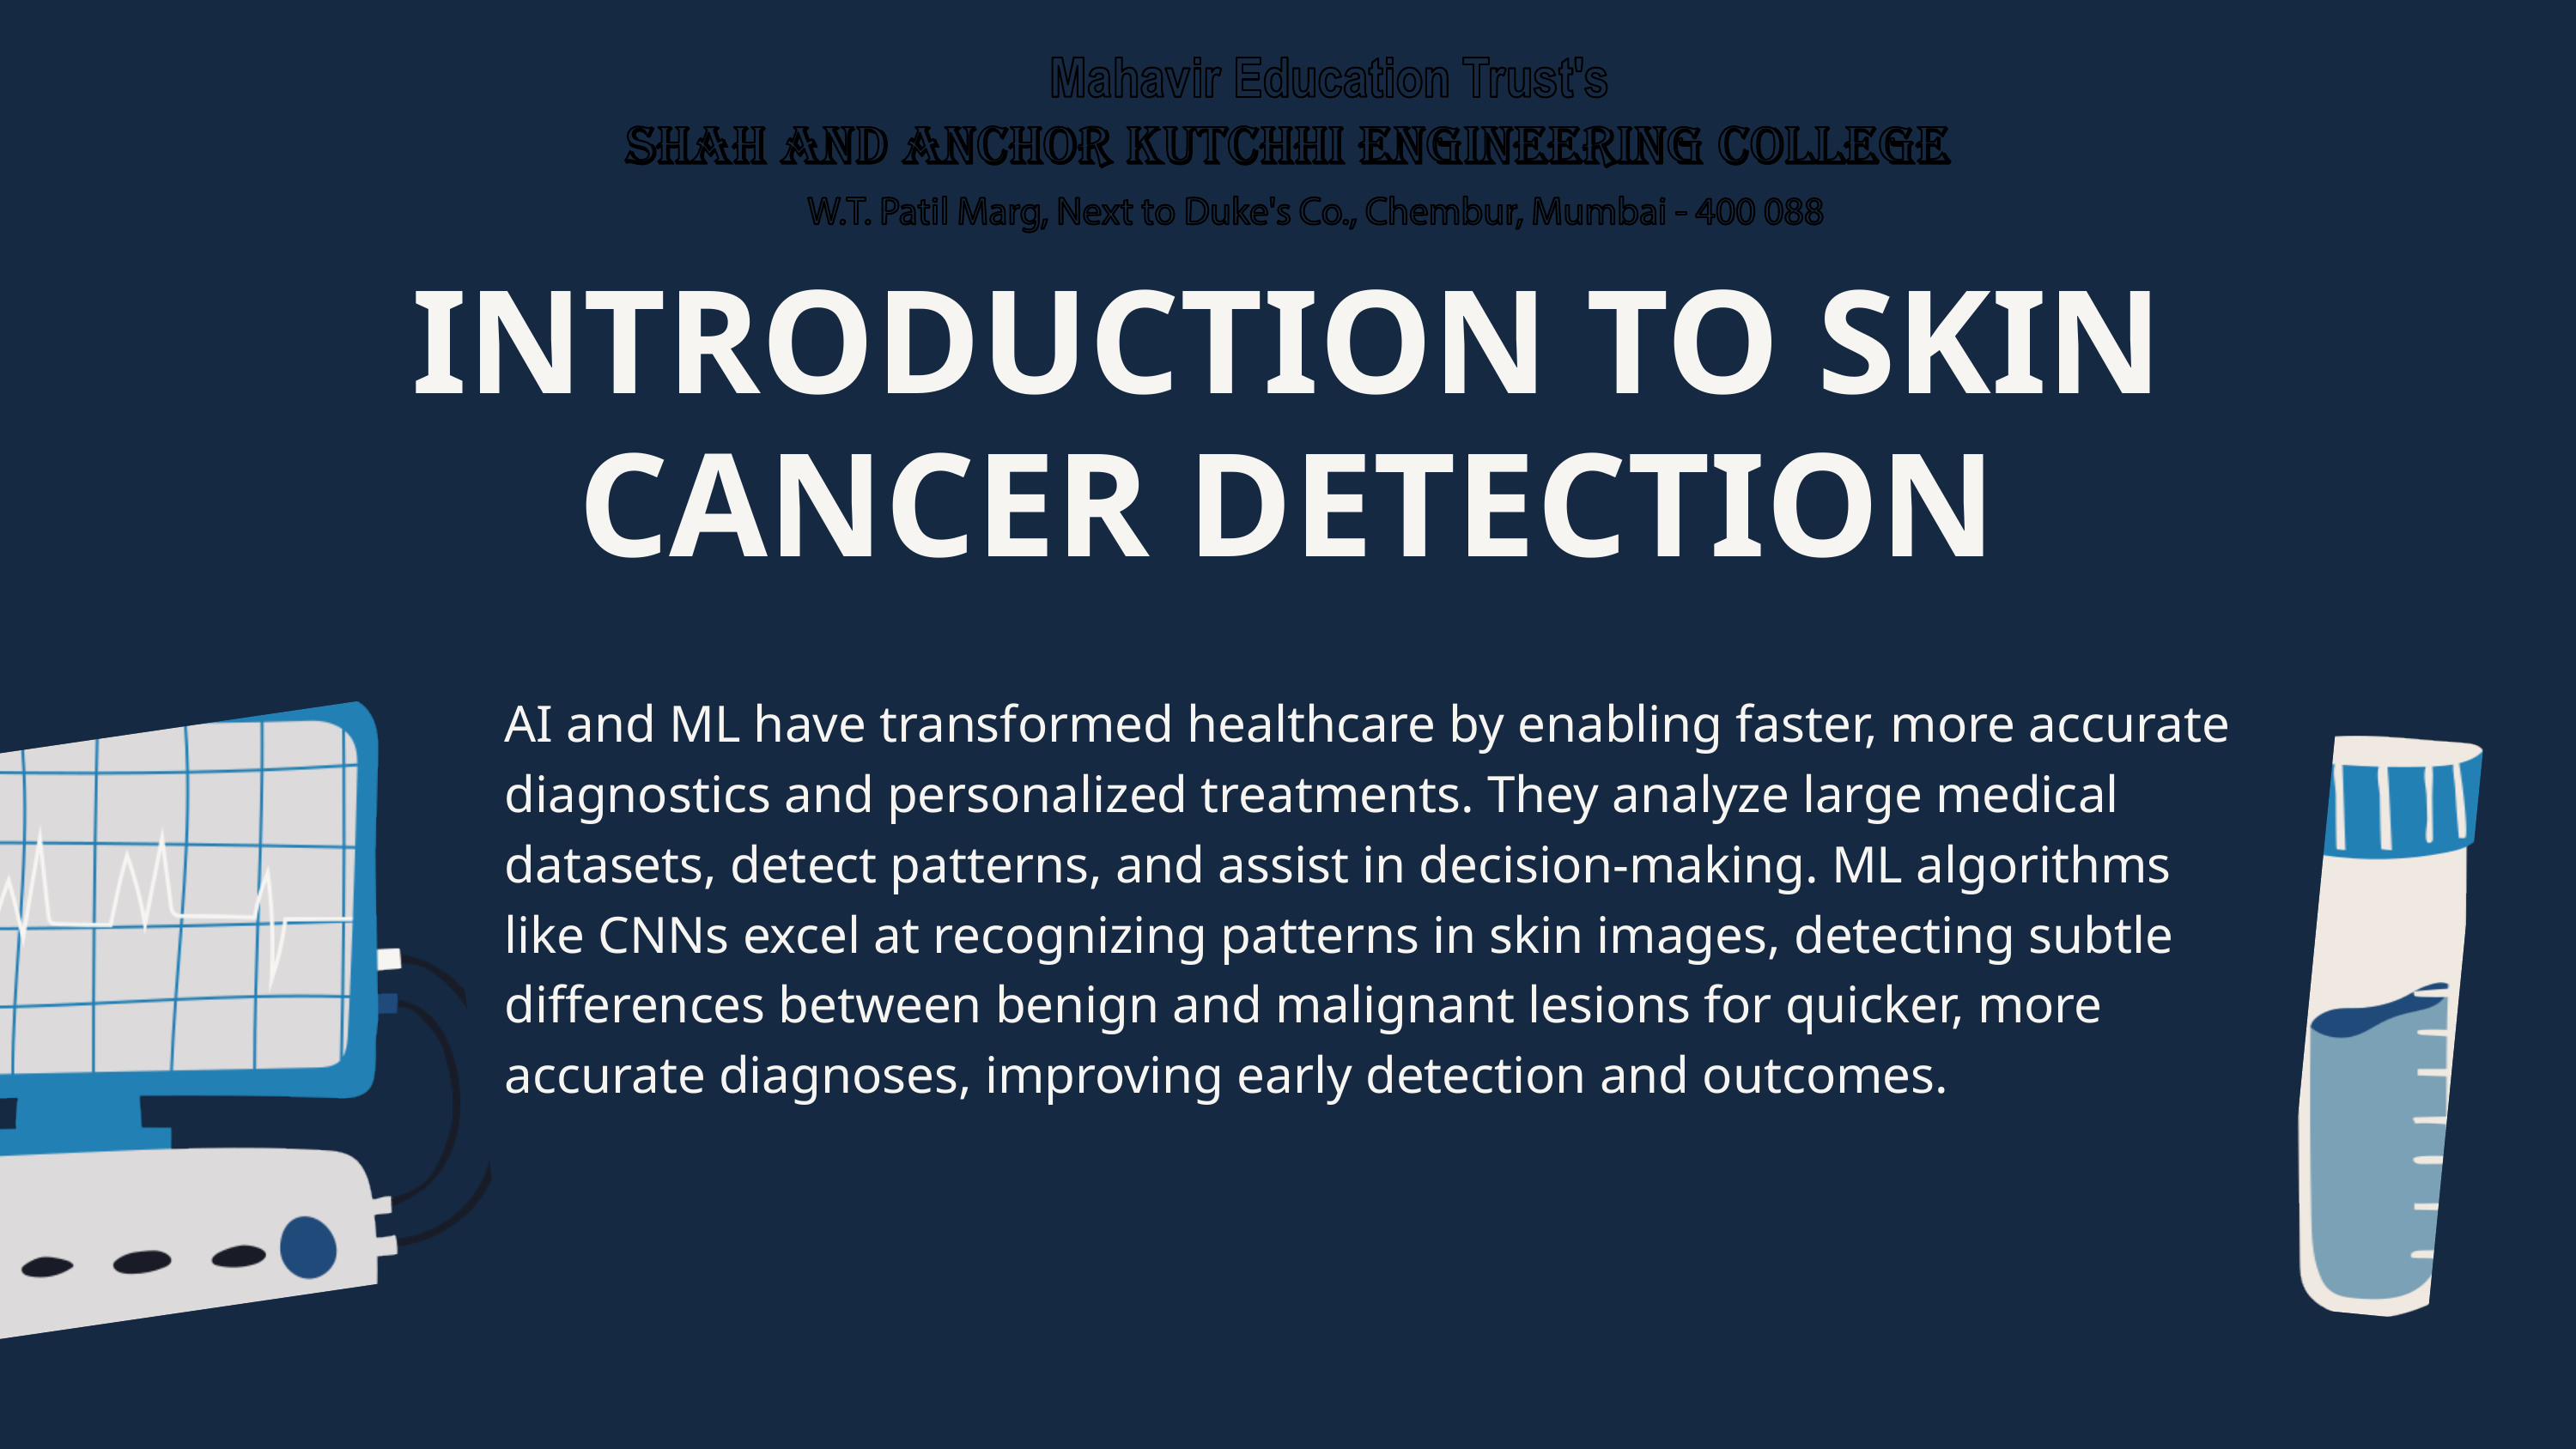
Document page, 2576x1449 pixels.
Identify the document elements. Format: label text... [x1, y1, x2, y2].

text_box INTRODUCTION TO SKIN CANCER DETECTION [264, 259, 2312, 586]
text_box [2279, 729, 2484, 1321]
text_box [625, 57, 1951, 233]
text_box [0, 692, 505, 1339]
text_box AI and ML have transformed healthcare by enabling faster, more accurate diagnostics and personalized treatments. They analyze large medical datasets, detect patterns, and assist in decision-making. ML algorithms like CNNs excel at recognizing patterns in skin images, detecting subtle differences between benign and malignant lesions for quicker, more accurate diagnoses, improving early detection and outcomes. [504, 682, 2239, 1103]
